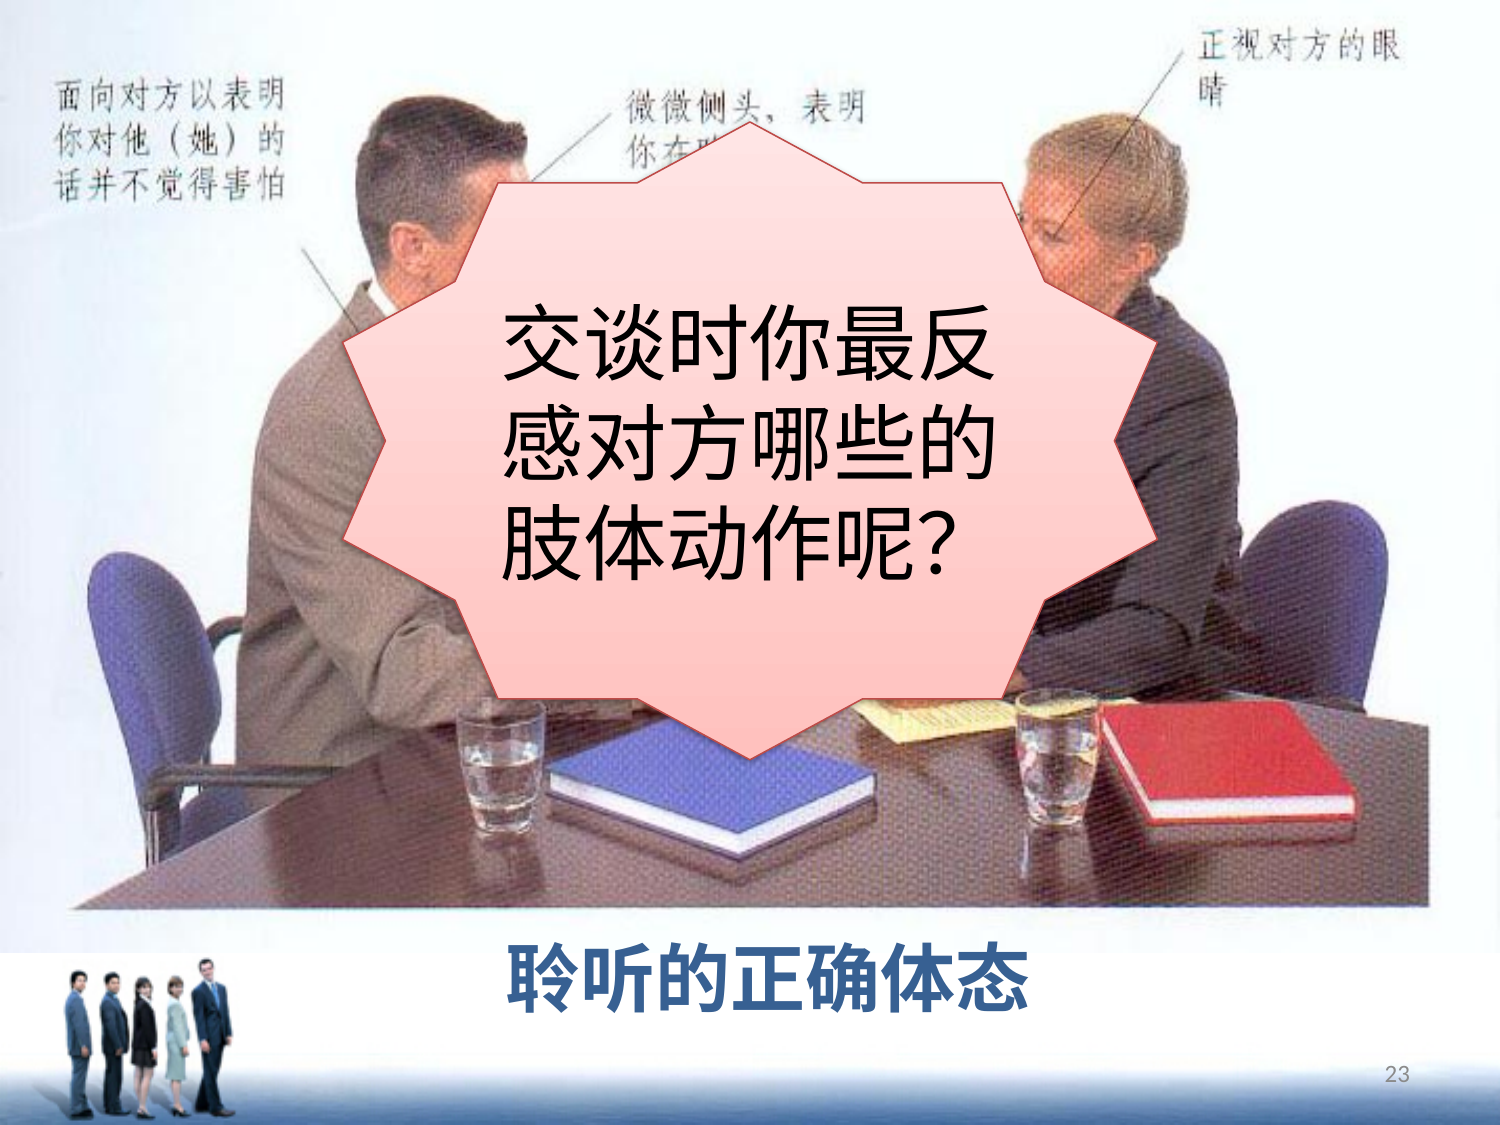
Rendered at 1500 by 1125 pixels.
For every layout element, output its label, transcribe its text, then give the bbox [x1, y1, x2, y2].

text_box [248, 959, 1500, 1005]
picture [0, 0, 1500, 1125]
slide_number 23 [1074, 1042, 1425, 1103]
text_box 聆听的正确体态 [93, 960, 1444, 1123]
